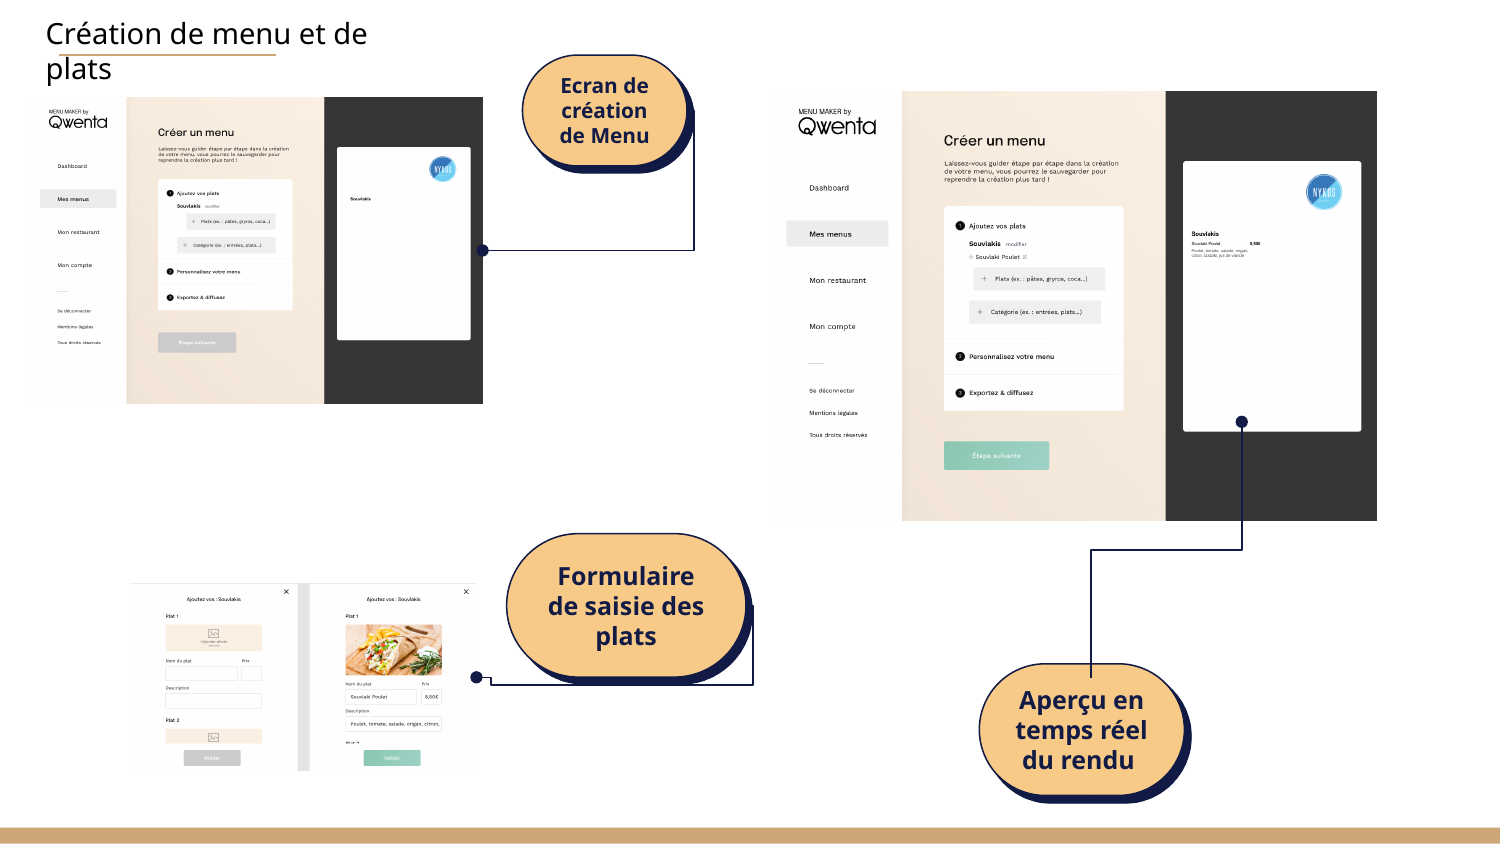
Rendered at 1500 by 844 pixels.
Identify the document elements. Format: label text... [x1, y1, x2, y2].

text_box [476, 605, 747, 678]
text_box Création de menu et de plats [30, 0, 401, 92]
picture [773, 91, 1377, 522]
picture [30, 97, 483, 404]
text_box Ecran de création de Menu [522, 55, 687, 109]
text_box Formulaire de saisie des plats [506, 533, 746, 604]
picture [130, 583, 477, 771]
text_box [482, 110, 688, 251]
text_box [1038, 474, 1295, 626]
text_box Aperçu en temps réel du rendu [979, 663, 1185, 796]
